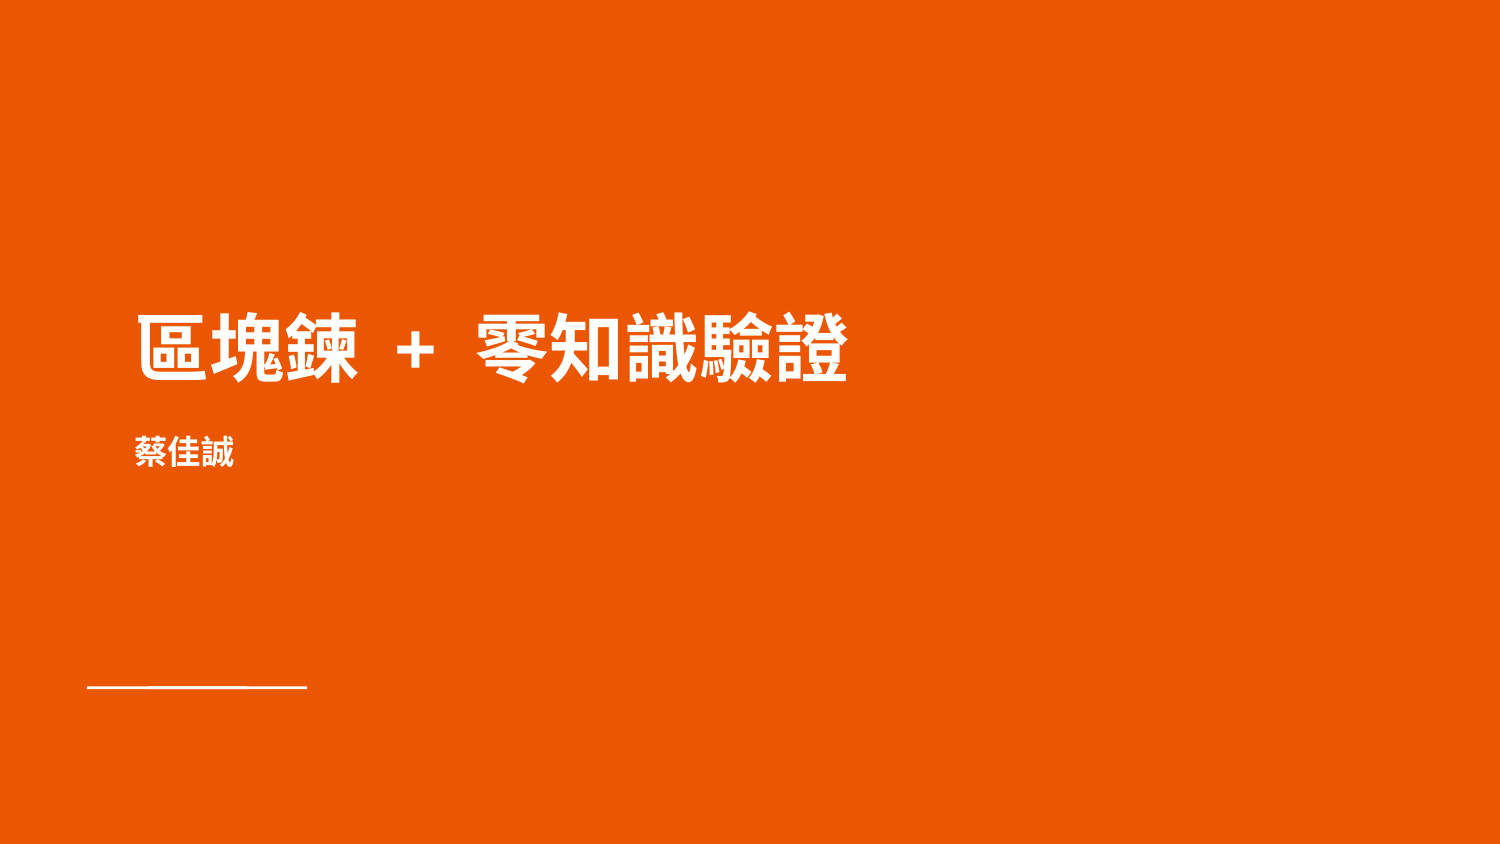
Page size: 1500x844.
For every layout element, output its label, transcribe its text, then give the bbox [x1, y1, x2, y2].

title 區塊鍊 + 零知識驗證 蔡佳誠 [119, 141, 1272, 632]
